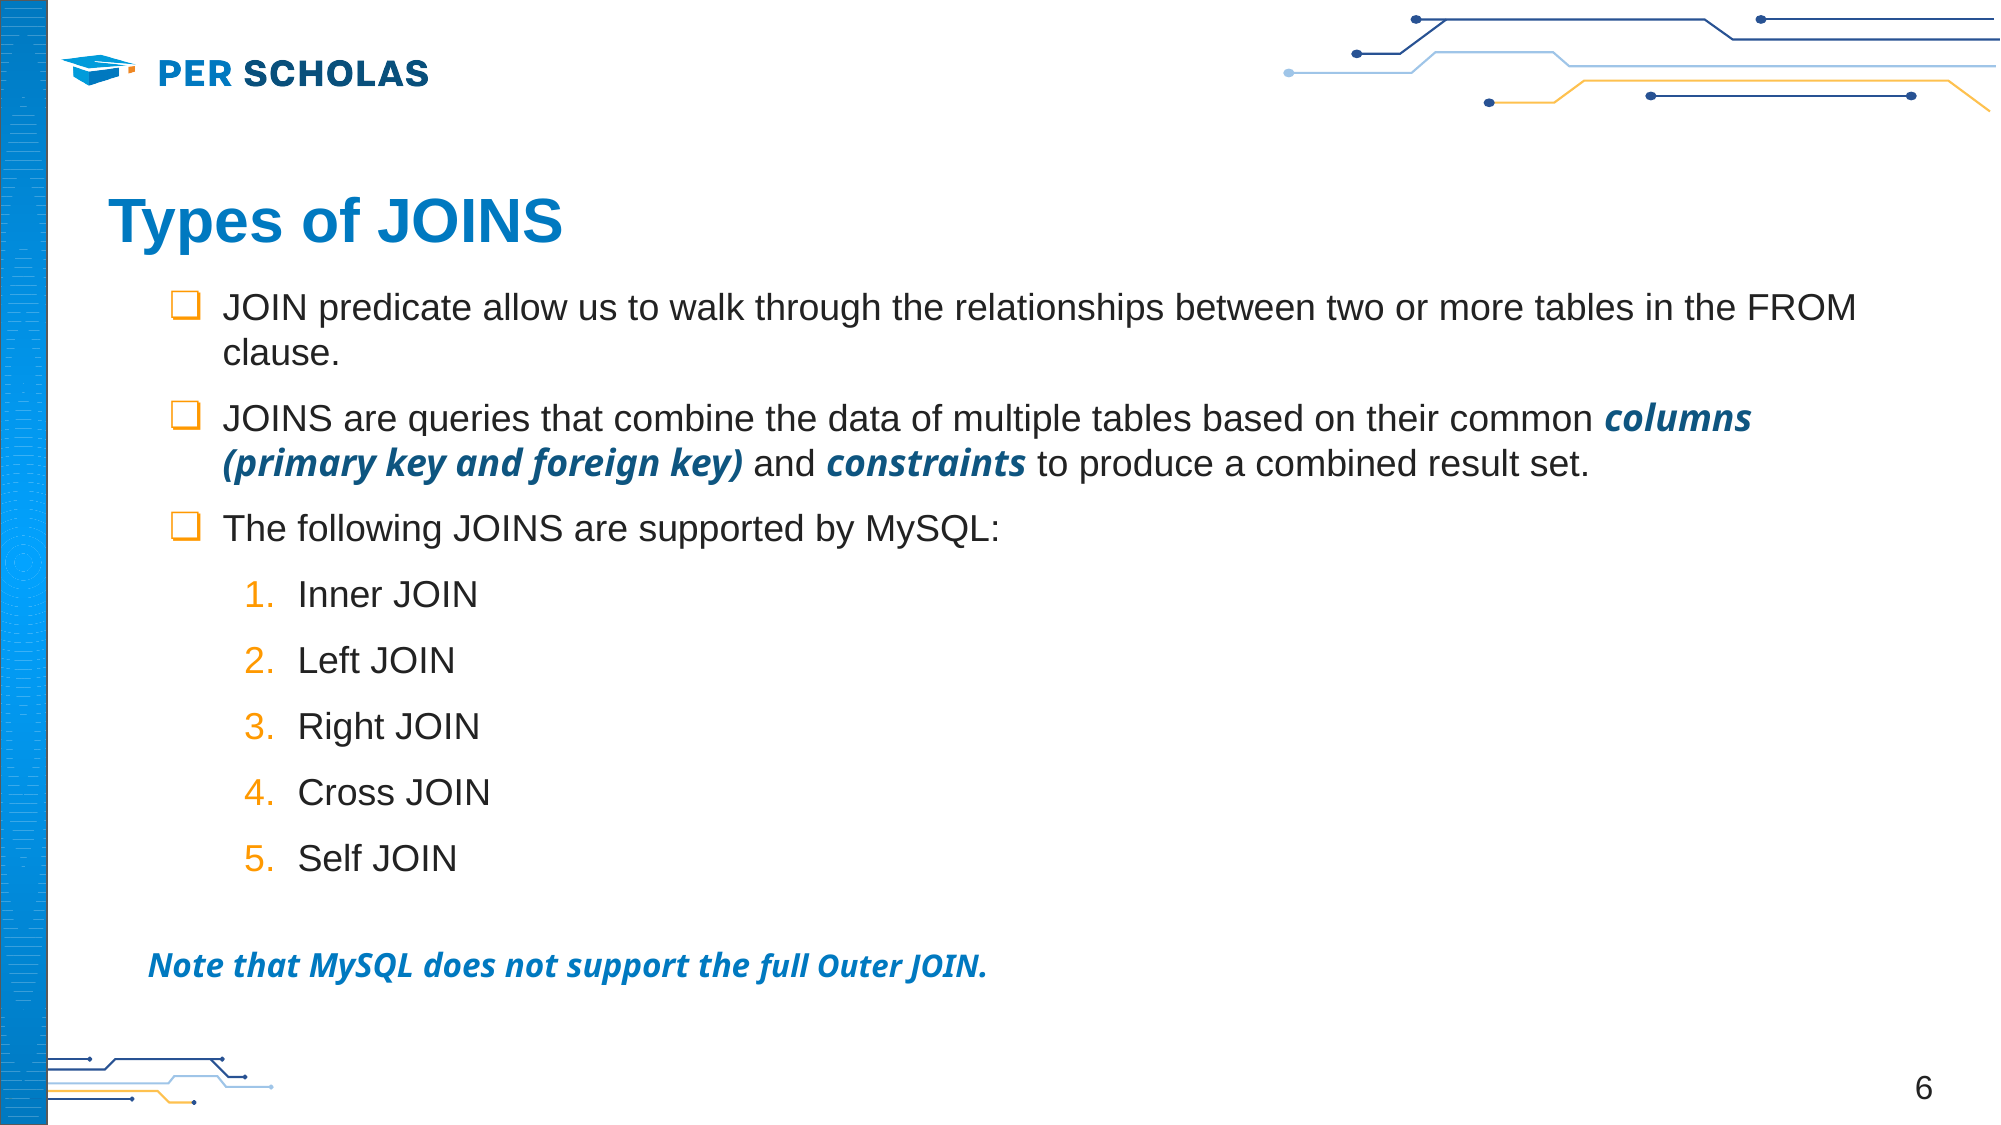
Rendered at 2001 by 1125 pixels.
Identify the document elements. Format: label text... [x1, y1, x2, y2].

title Types of JOINS [93, 159, 1869, 276]
picture [48, 23, 452, 110]
slide_number ‹#› [1860, 1024, 1988, 1114]
list JOIN predicate allow us to walk through the relationships between two or more tables in the FROM clause. JOINS are queries that combine the data of multiple tables based on their common columns (primary key and foreign key) and constraints to produce a combined result set. The following JOINS are supported by MySQL: Inner JOIN Left JOIN Right JOIN Cross JOIN Self JOIN Note that MySQL does not support the full Outer JOIN. [132, 267, 1923, 1011]
